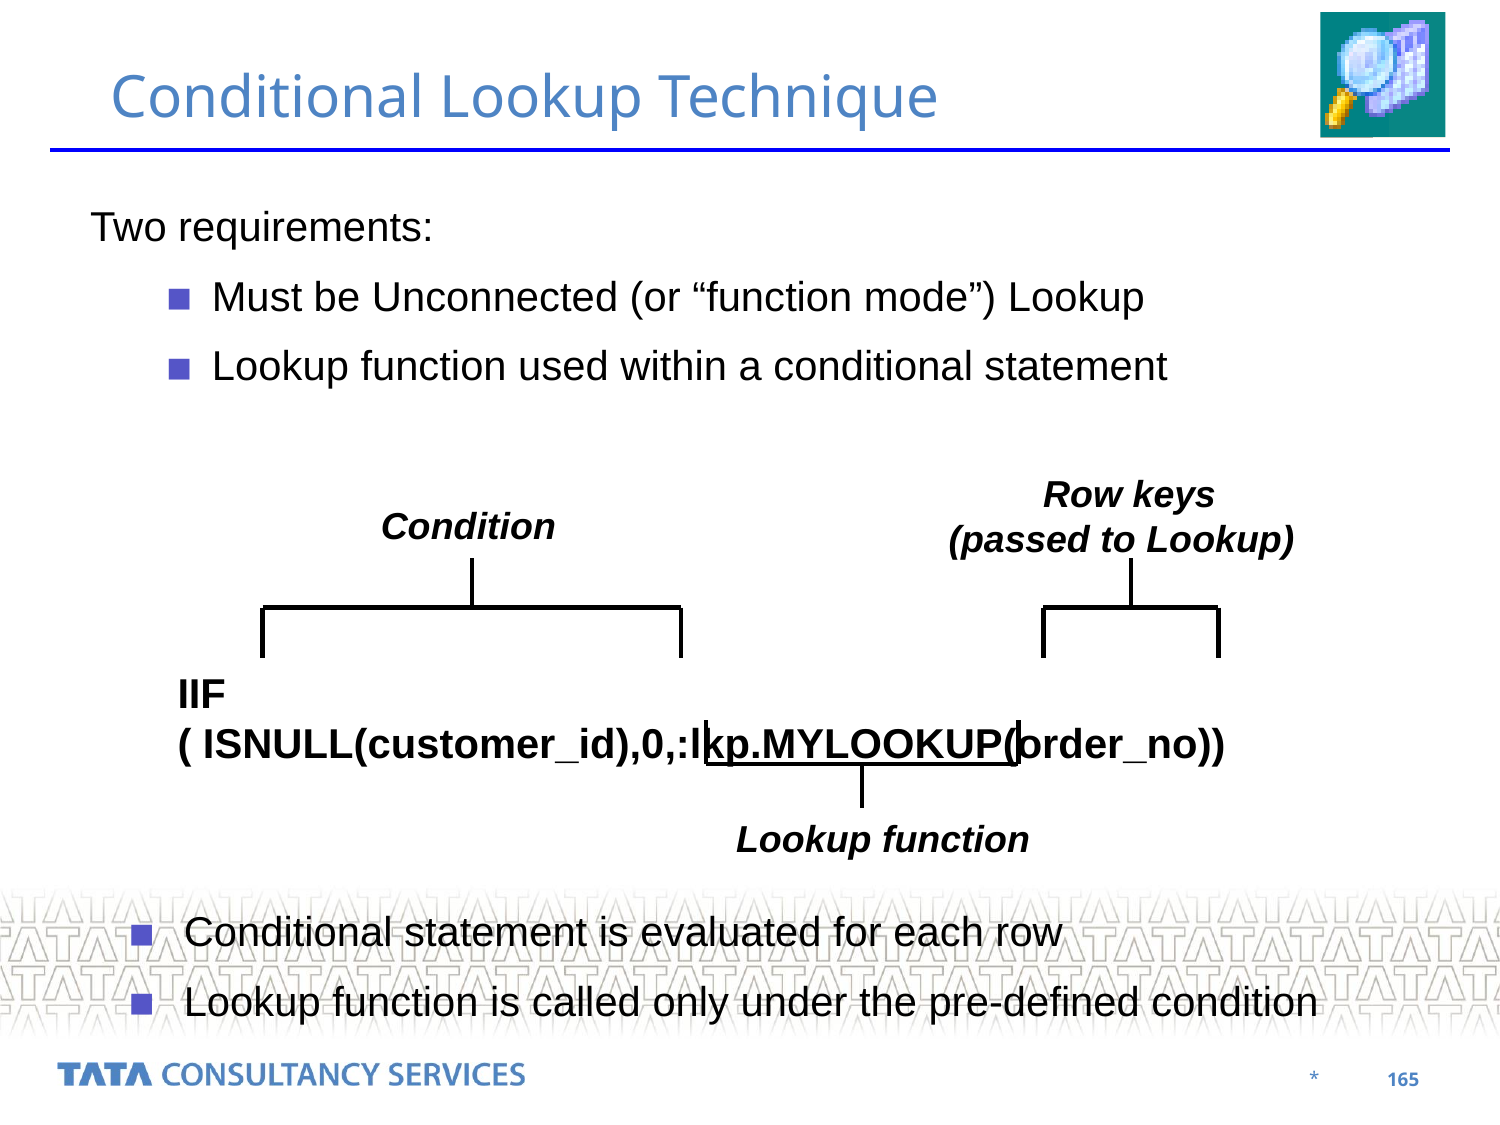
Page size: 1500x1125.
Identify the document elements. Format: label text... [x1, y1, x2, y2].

text_box Row keys (passed to Lookup) [933, 462, 1331, 568]
text_box IIF ( ISNULL(customer_id),0,:lkp.MYLOOKUP(order_no)) [162, 659, 1299, 725]
title Conditional Lookup Technique [95, 22, 1456, 166]
text_box Two requirements: Must be Unconnected (or “function mode”) Lookup Lookup function used within a conditional statement [75, 199, 1400, 413]
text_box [1043, 557, 1219, 658]
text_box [262, 557, 682, 658]
picture [0, 885, 1500, 1039]
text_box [705, 719, 1019, 808]
text_box Condition [365, 495, 594, 555]
slide_number ‹#› [1371, 1059, 1435, 1104]
text_box Conditional statement is evaluated for each row Lookup function is called only under the pre-defined condition [112, 905, 1388, 1038]
text_box Lookup function [721, 807, 1119, 868]
picture [1320, 12, 1446, 138]
picture [57, 1062, 525, 1086]
